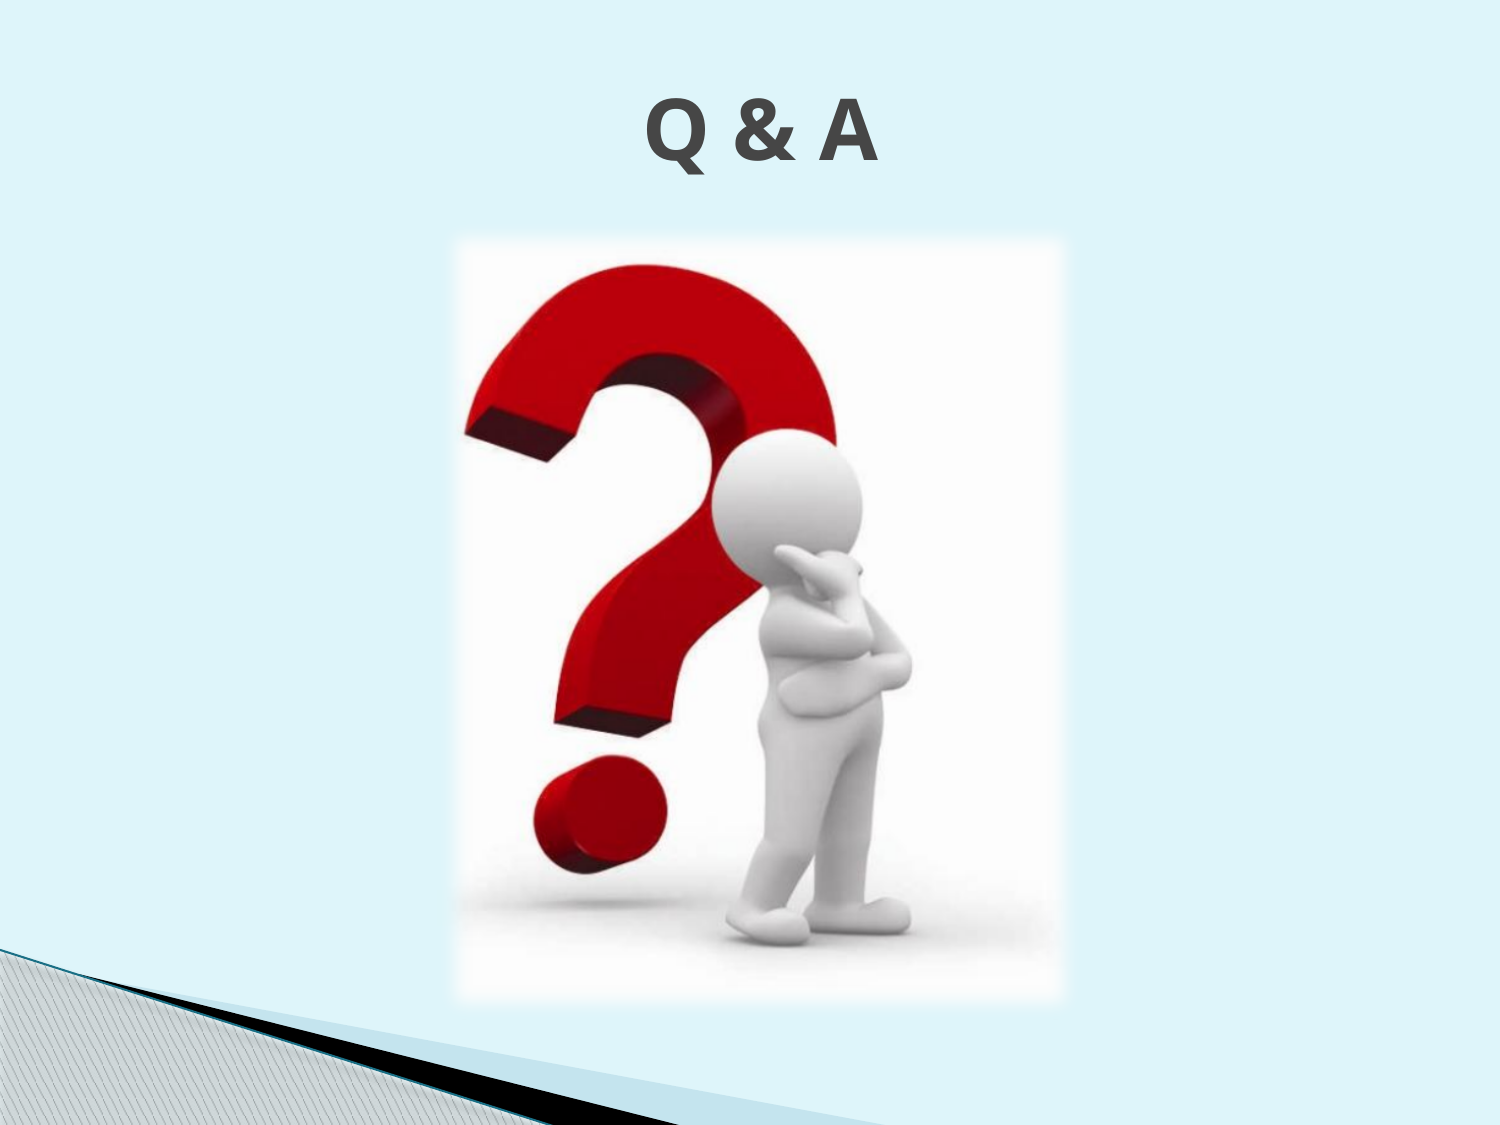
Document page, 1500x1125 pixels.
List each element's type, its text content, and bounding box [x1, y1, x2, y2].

picture [437, 220, 1084, 1021]
title Q & A [85, 32, 1436, 221]
